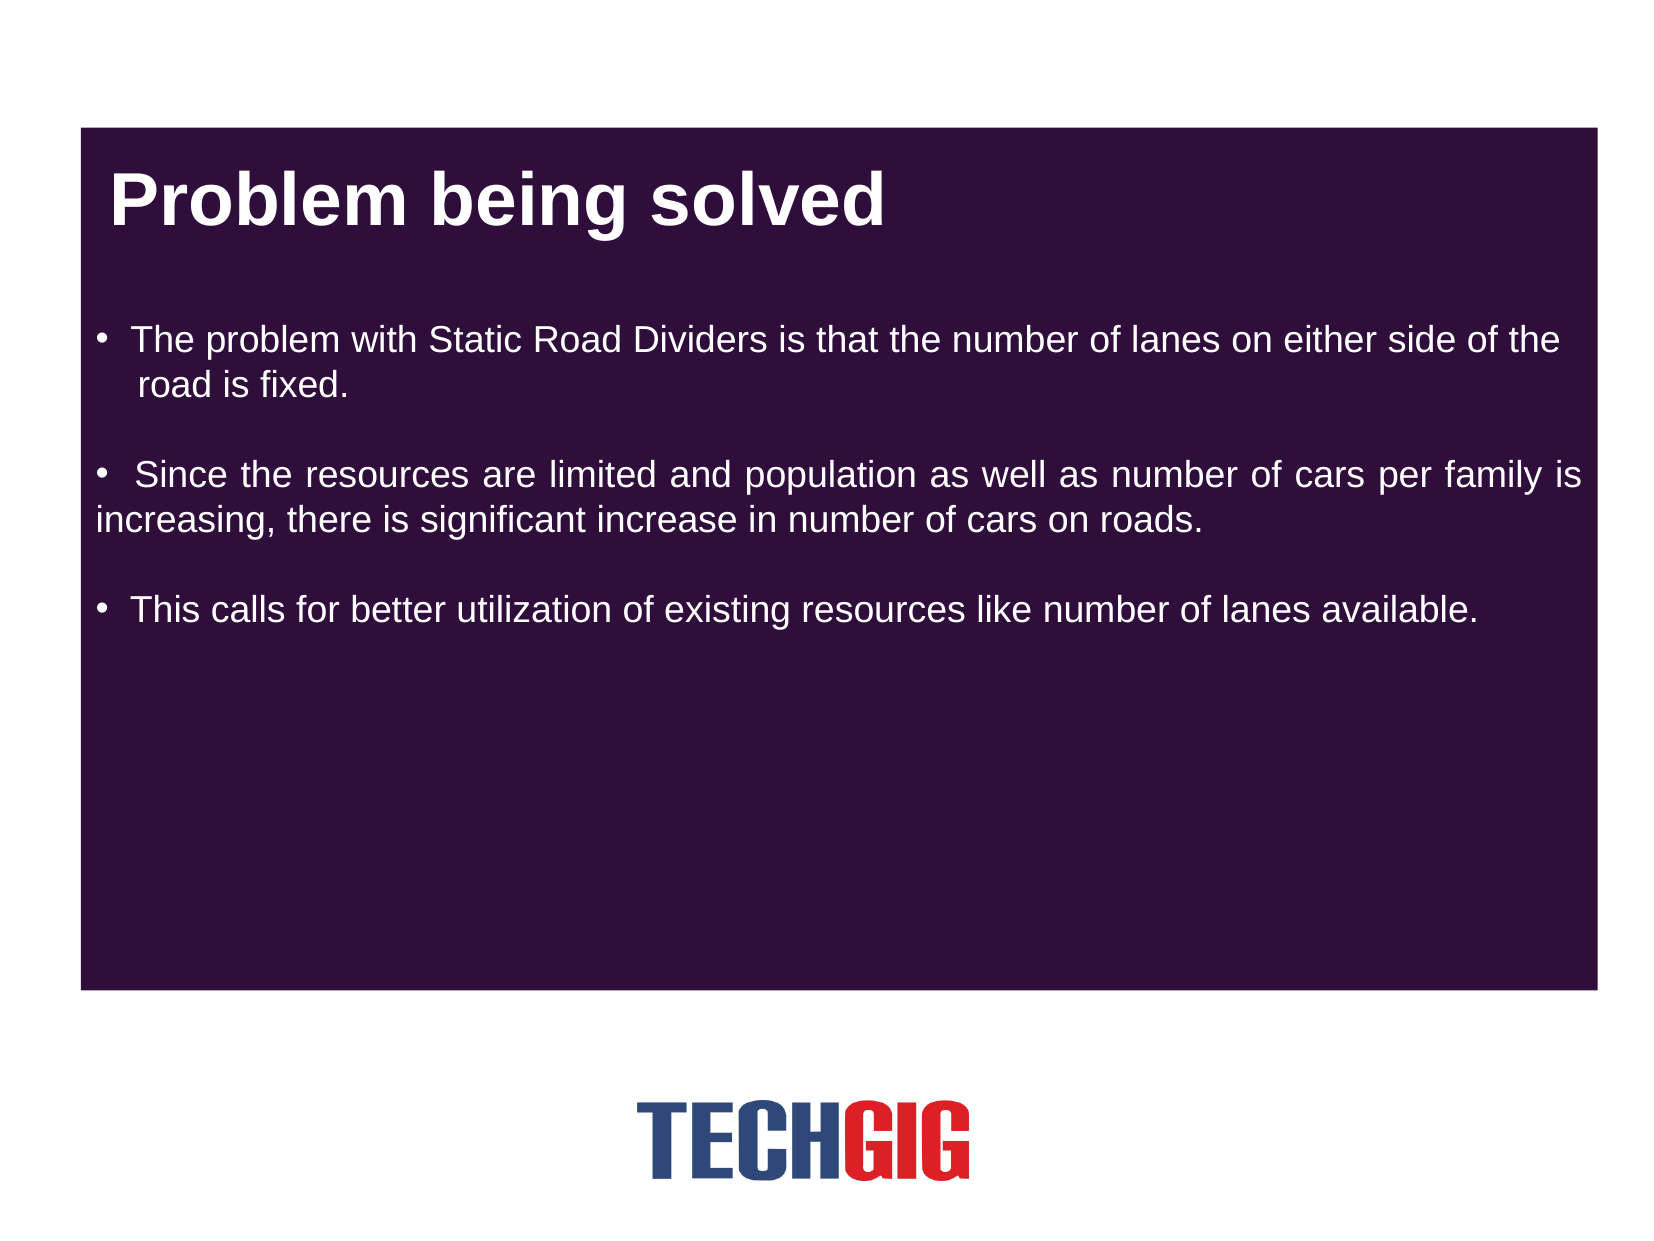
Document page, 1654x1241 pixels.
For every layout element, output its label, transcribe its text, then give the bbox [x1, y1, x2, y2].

text_box The problem with Static Road Dividers is that the number of lanes on either side of the road is fixed. Since the resources are limited and population as well as number of cars per family is increasing, there is significant increase in number of cars on roads. This calls for better utilization of existing resources like number of lanes available. [80, 127, 1598, 991]
picture [637, 1100, 969, 1182]
text_box Problem being solved [94, 143, 1491, 893]
